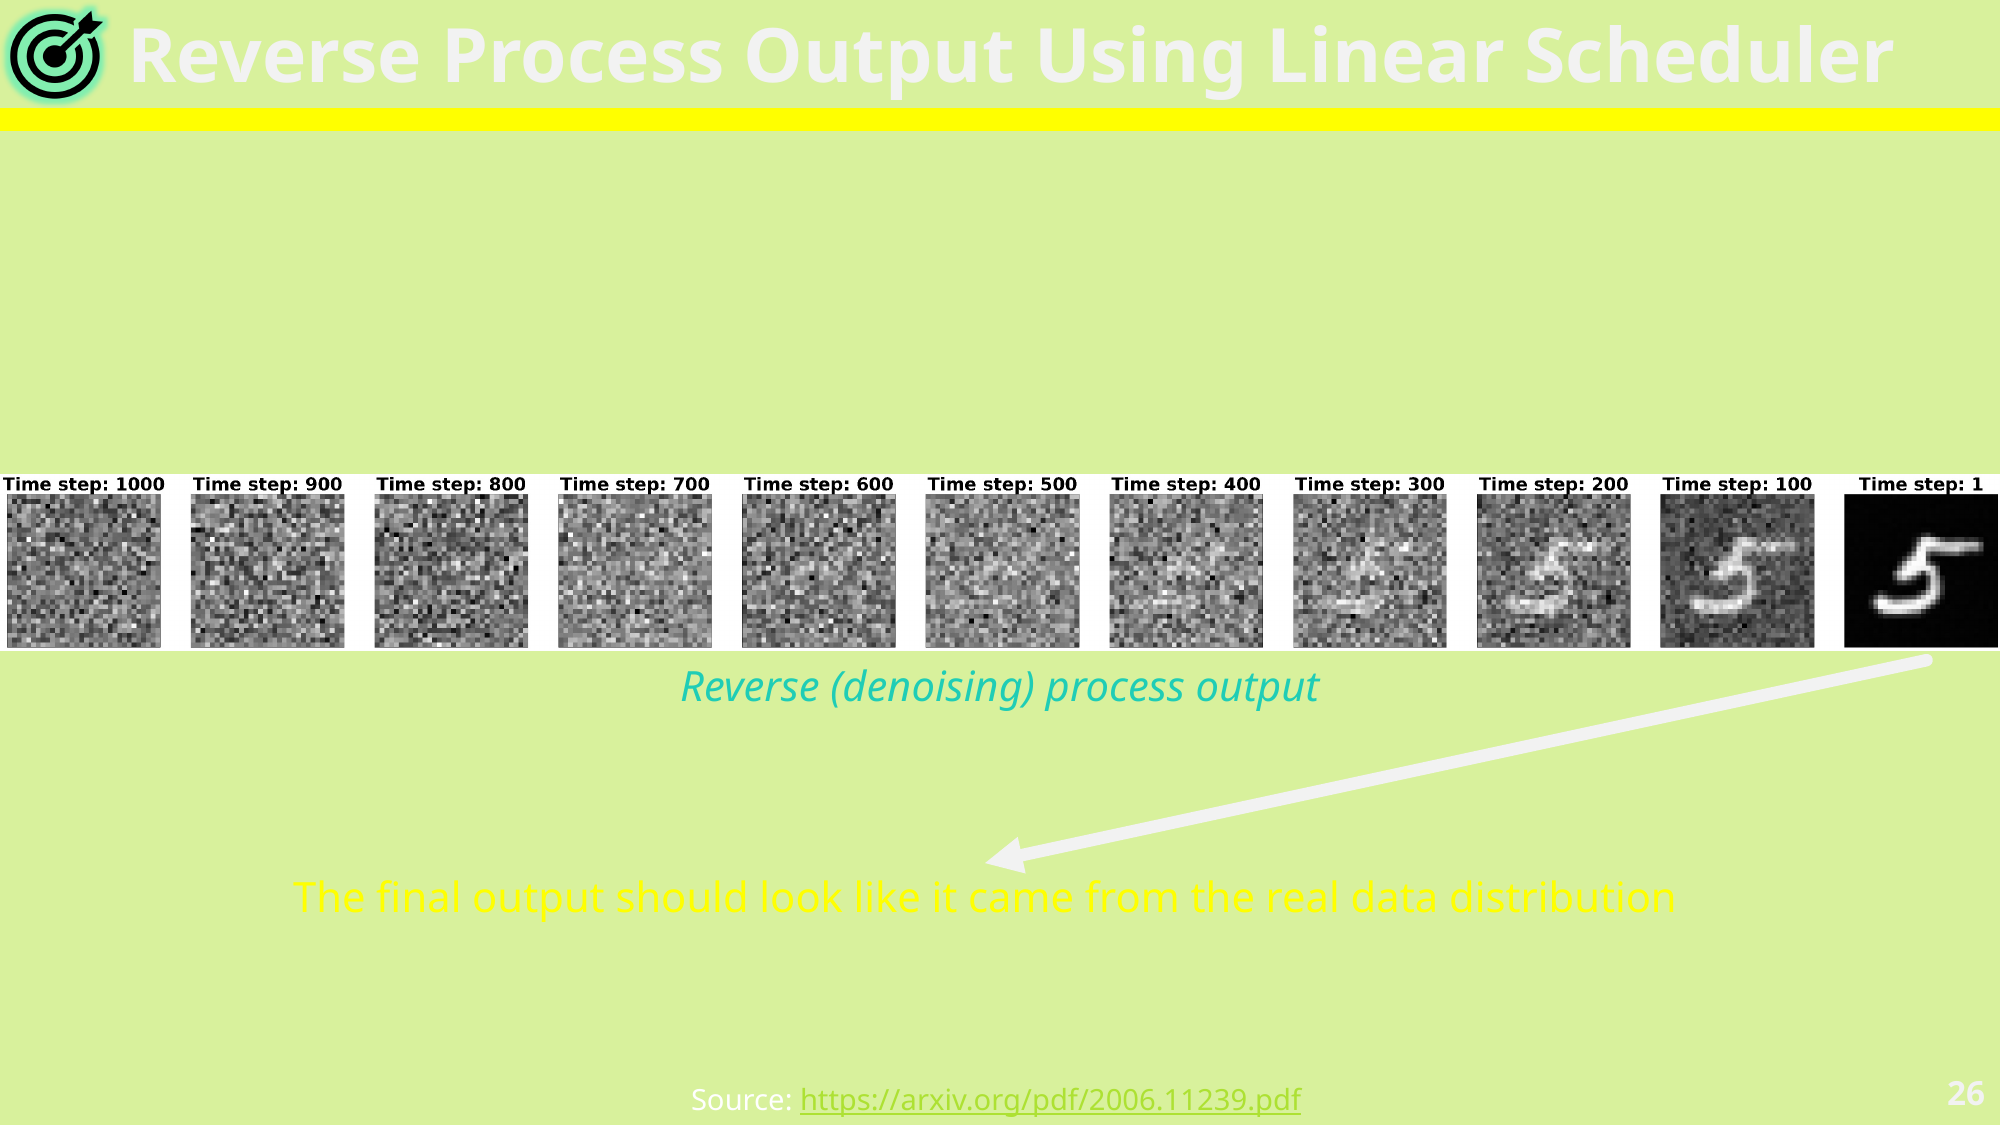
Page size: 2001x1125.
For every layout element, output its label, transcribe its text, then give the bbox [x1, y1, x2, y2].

text_box [0, 108, 2000, 131]
text_box Reverse Process Output Using Linear Scheduler [120, 0, 2000, 105]
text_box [984, 659, 1927, 864]
text_box Source: https://arxiv.org/pdf/2006.11239.pdf [676, 1073, 1324, 1125]
text_box The final output should look like it came from the real data distribution [112, 863, 1858, 928]
picture [0, 473, 2000, 652]
slide_number 25 [1909, 1065, 2000, 1125]
picture [0, 1, 113, 108]
text_box Reverse (denoising) process output [565, 652, 1434, 718]
